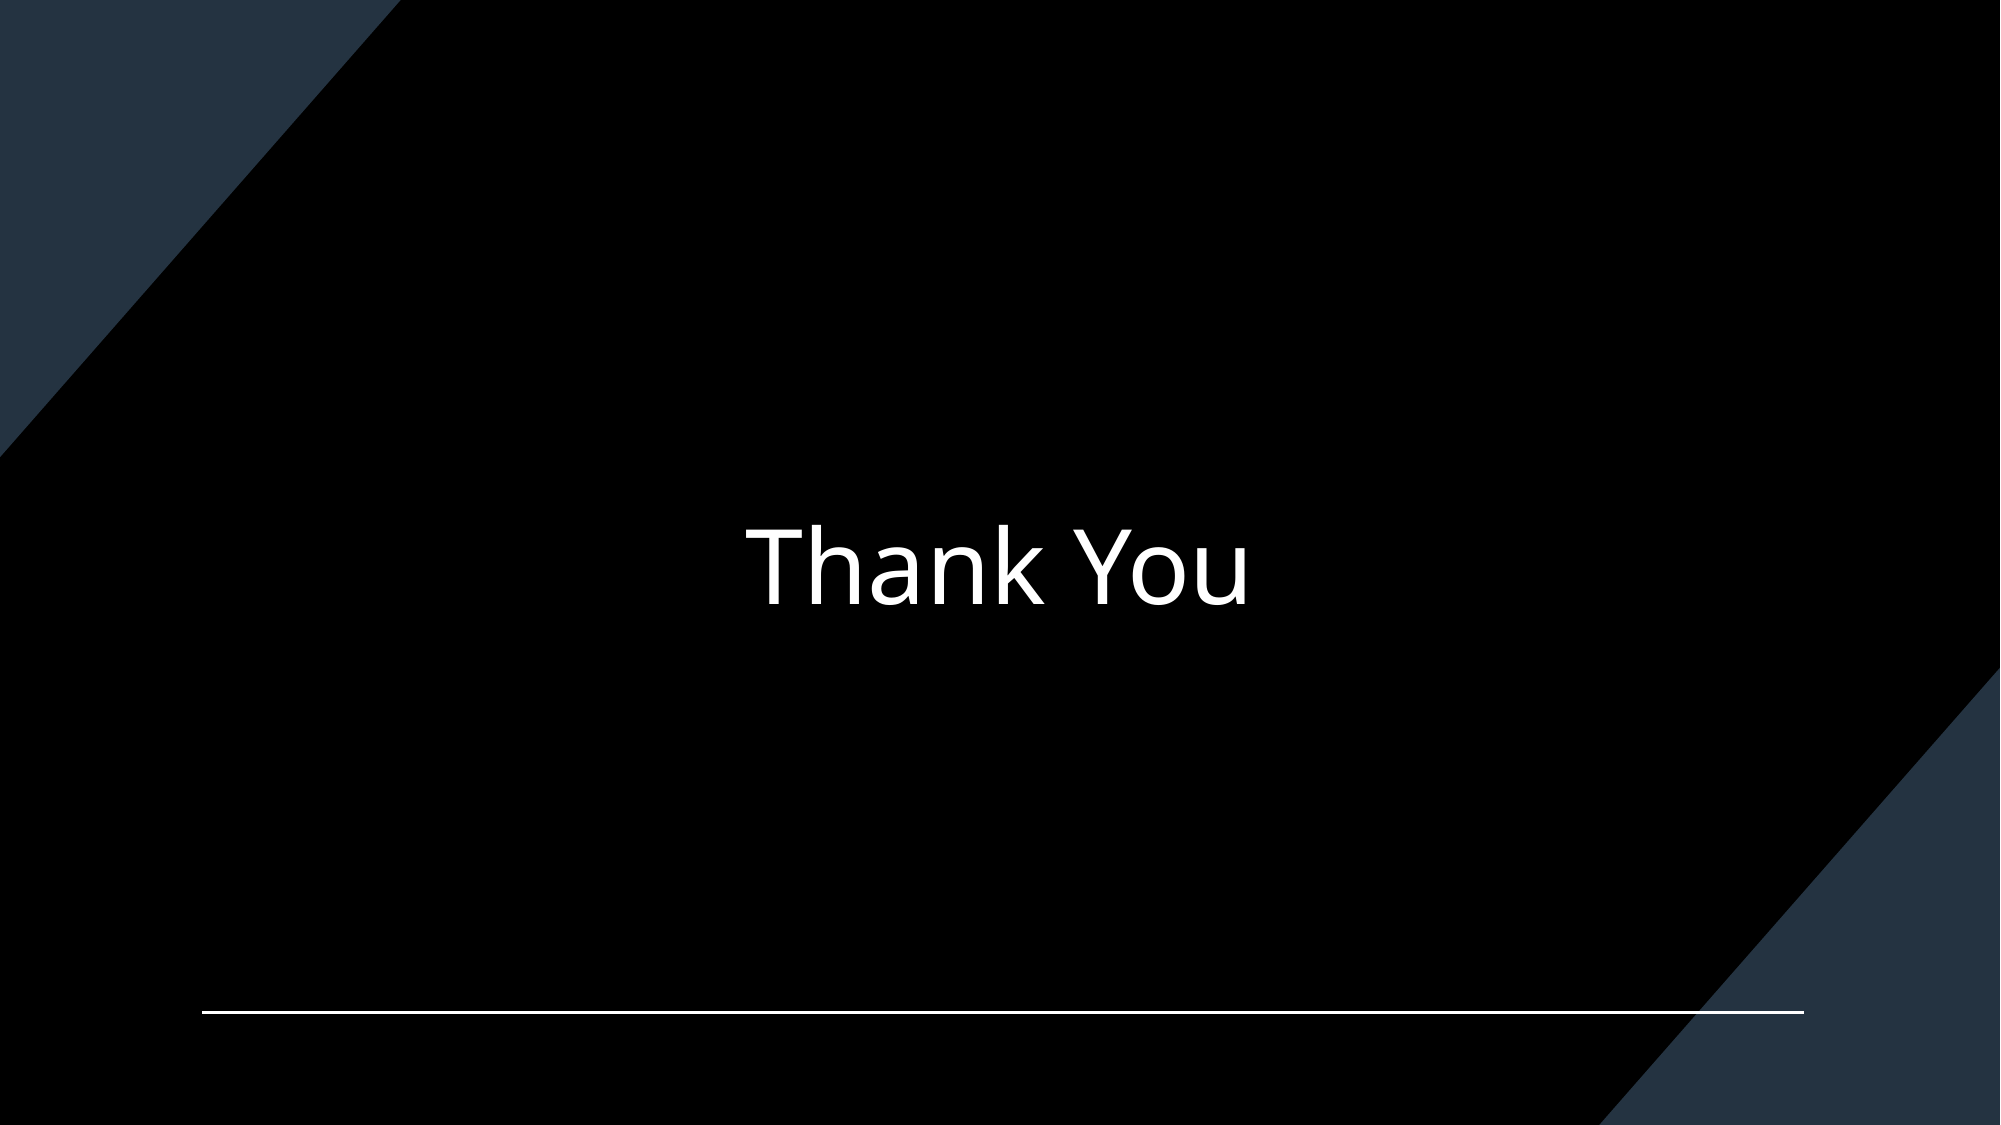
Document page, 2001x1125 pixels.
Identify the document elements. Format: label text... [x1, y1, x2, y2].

title Thank You [485, 450, 1515, 675]
